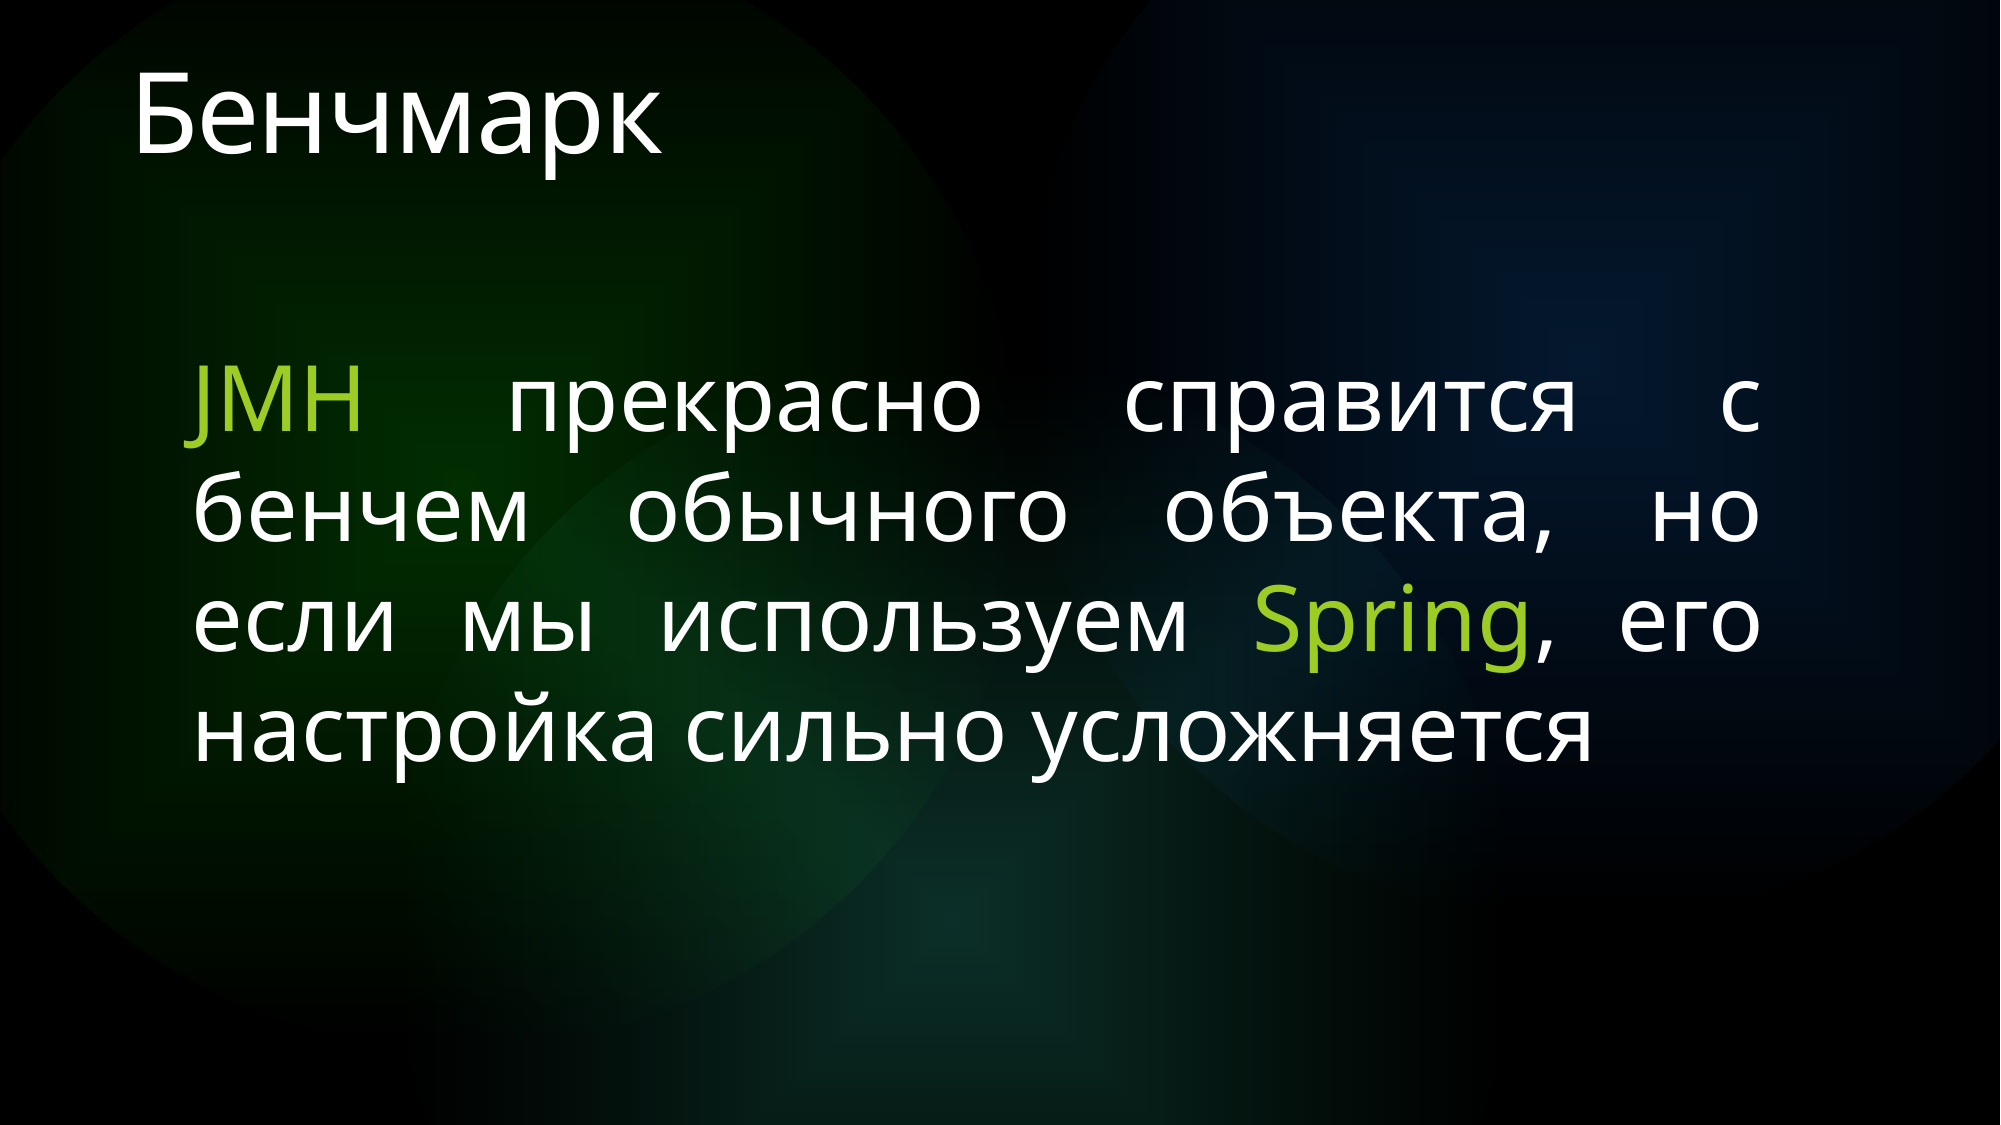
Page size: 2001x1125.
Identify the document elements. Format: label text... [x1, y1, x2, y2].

text_box JMH прекрасно справится с бенчем обычного объекта, но если мы используем Spring, его настройка сильно усложняется [187, 336, 1769, 785]
text_box Бенчмарк [124, 73, 1209, 177]
